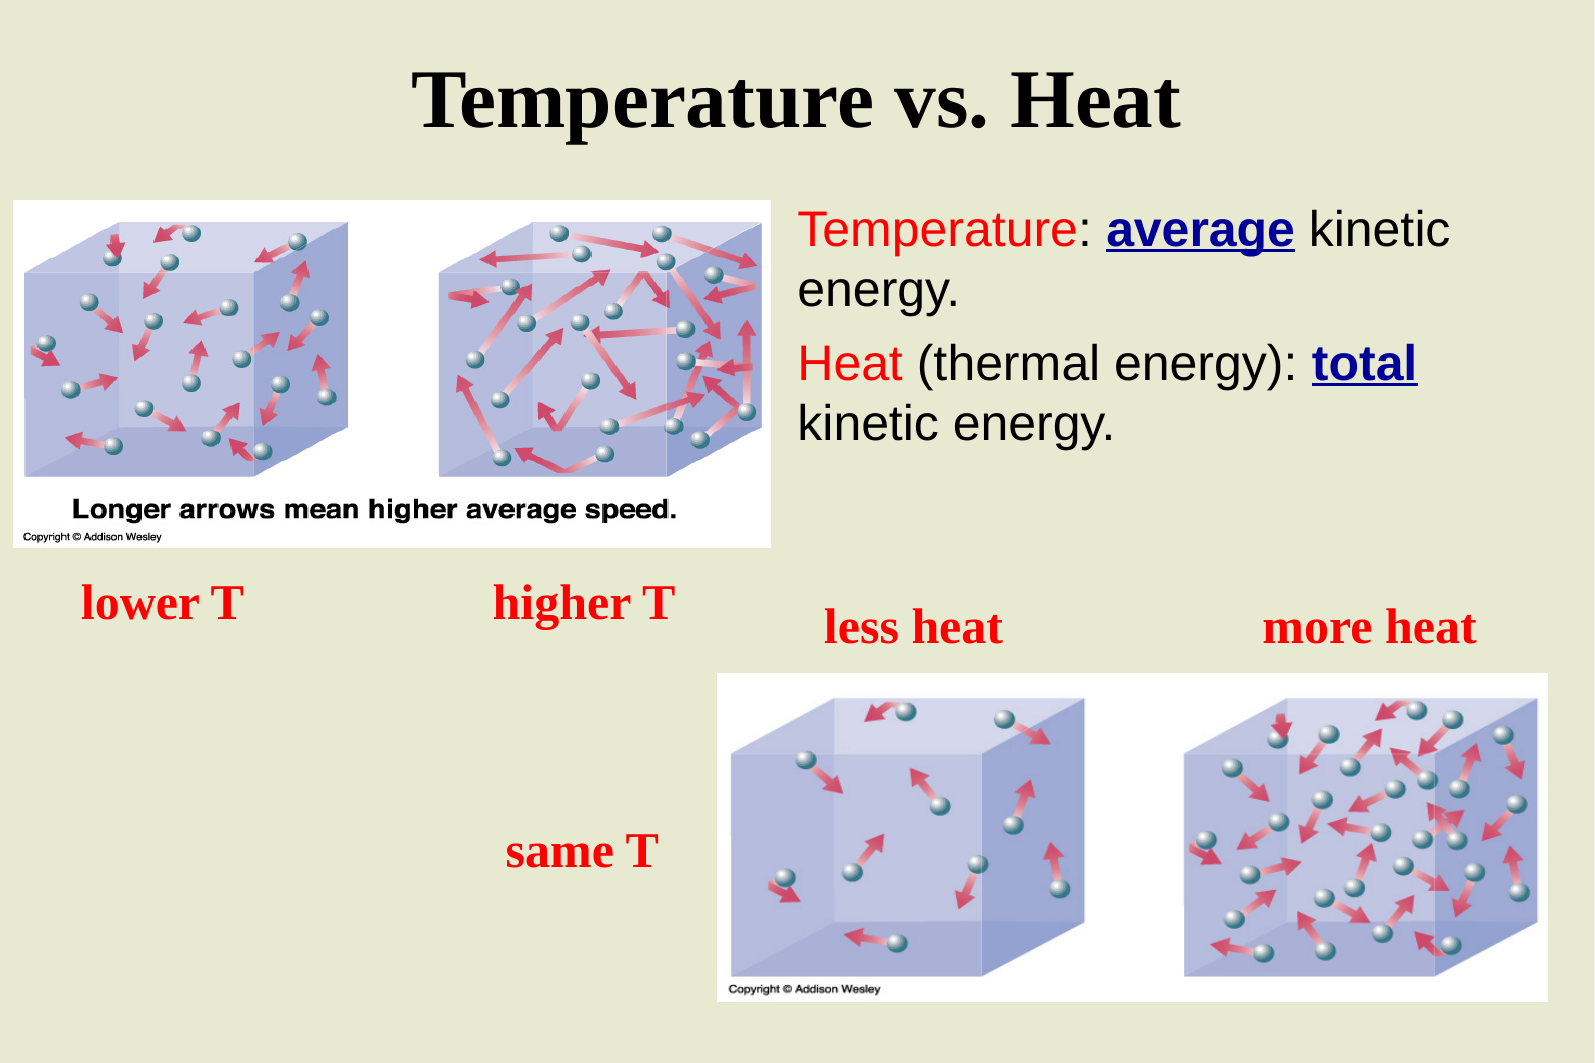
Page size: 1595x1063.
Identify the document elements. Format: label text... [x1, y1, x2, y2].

text_box higher T [479, 566, 690, 638]
title Temperature vs. Heat [119, 47, 1475, 142]
picture [13, 200, 771, 548]
picture [717, 672, 1549, 1002]
text_box less heat [810, 590, 1018, 662]
text_box lower T [67, 566, 258, 638]
list Temperature: average kinetic energy. Heat (thermal energy): total kinetic energy. [783, 189, 1568, 567]
text_box same T [491, 815, 673, 887]
text_box more heat [1249, 590, 1491, 662]
